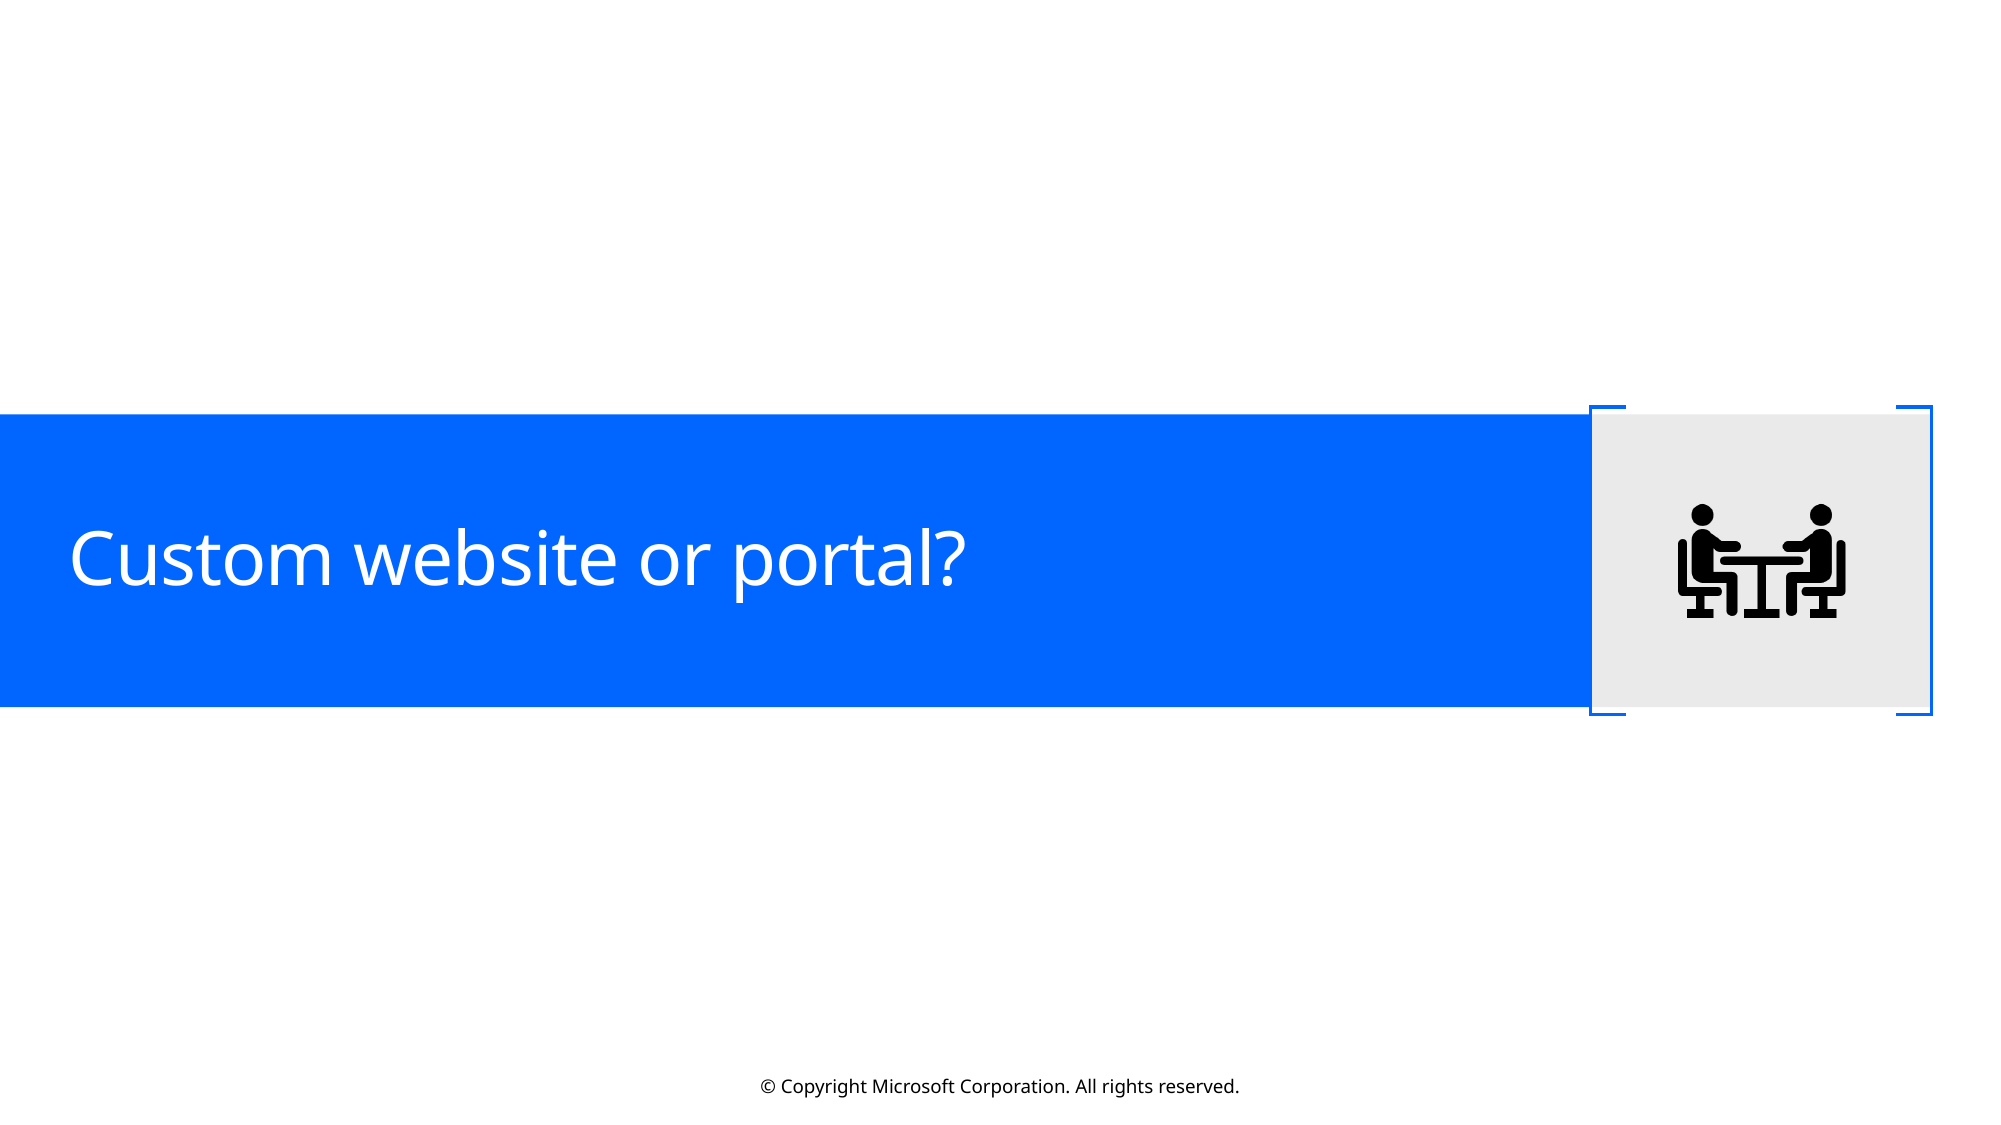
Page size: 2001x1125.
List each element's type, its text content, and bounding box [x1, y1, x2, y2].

title Custom website or portal? [68, 414, 1577, 708]
picture [1656, 455, 1867, 667]
